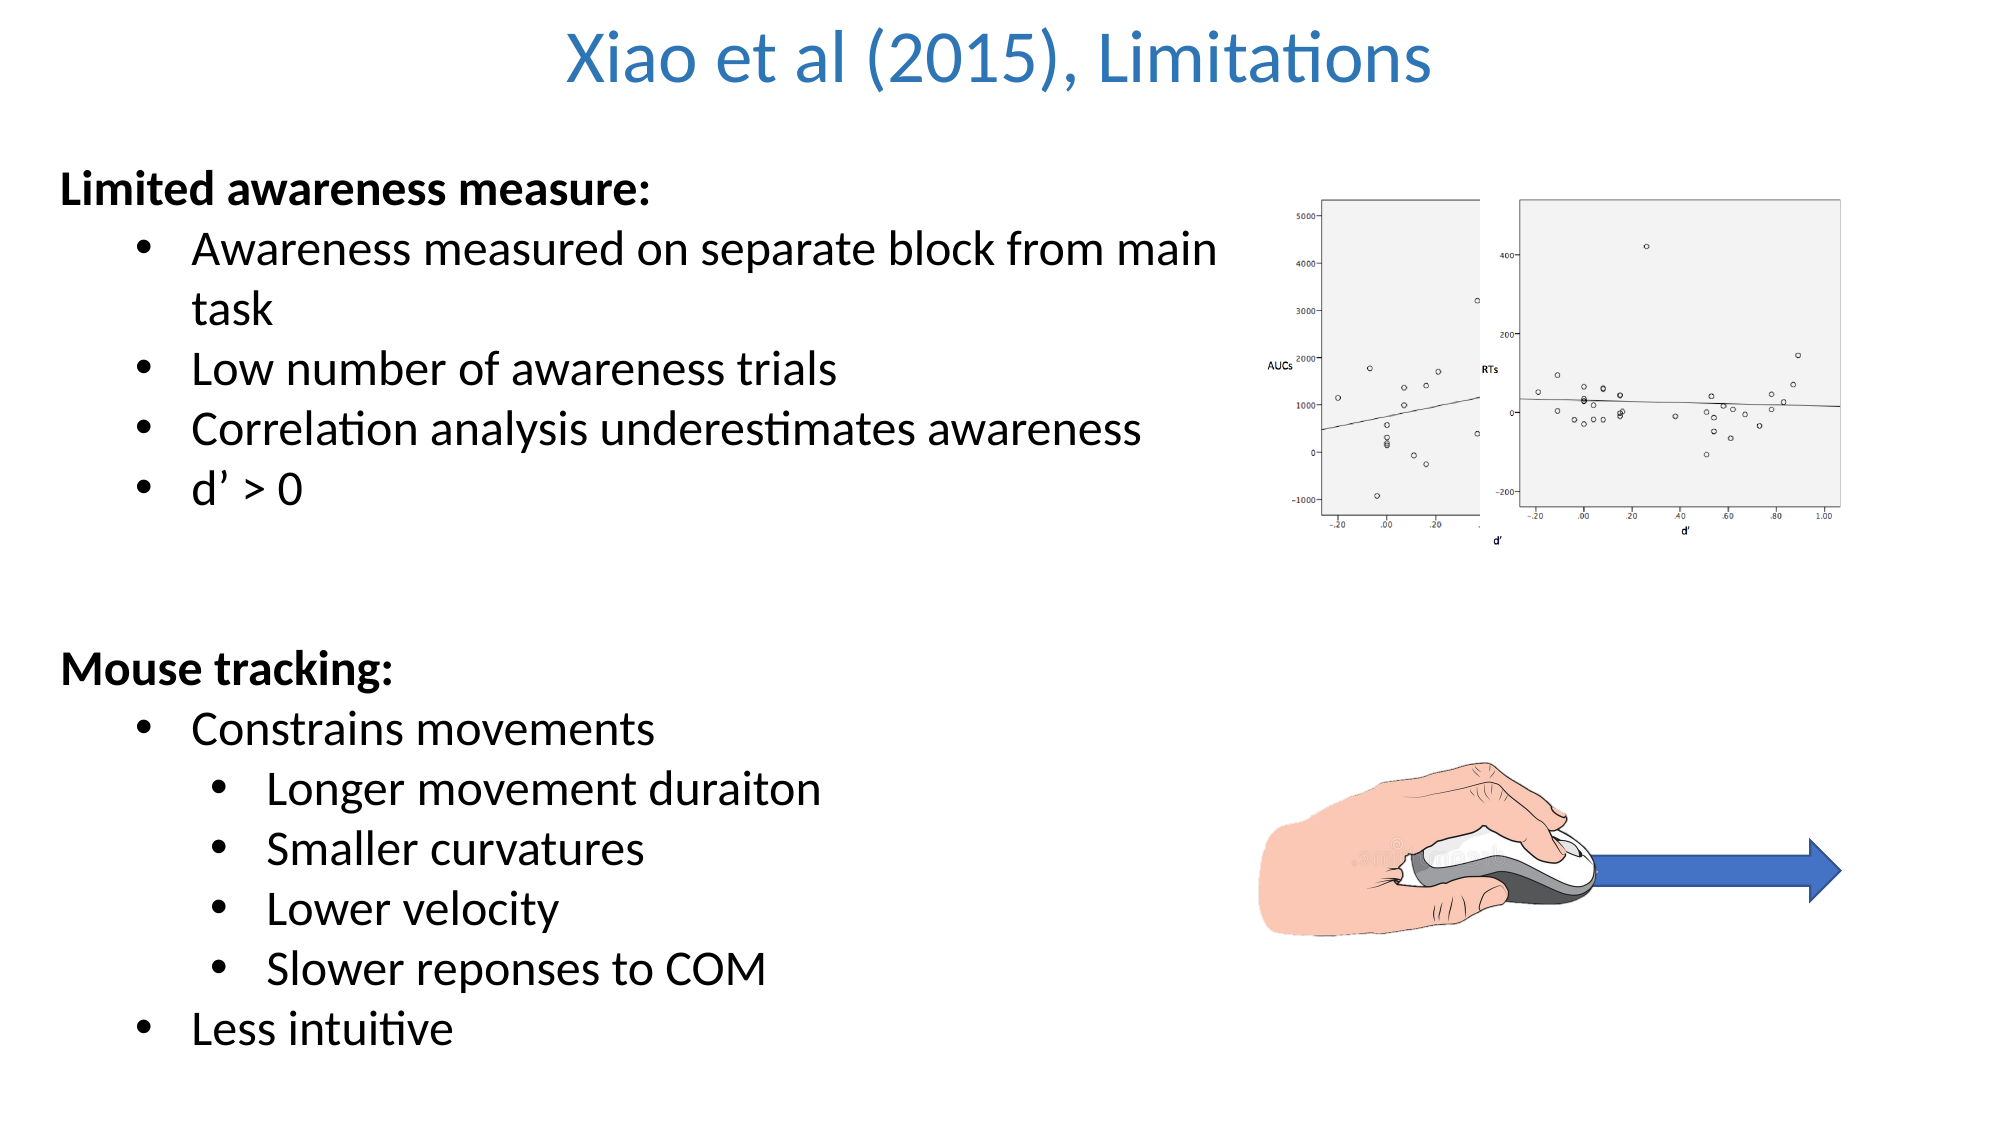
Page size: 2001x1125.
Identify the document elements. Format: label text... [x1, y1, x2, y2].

picture [1265, 198, 1841, 545]
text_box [1229, 726, 1841, 977]
text_box Limited awareness measure: Awareness measured on separate block from main task Low number of awareness trials Correlation analysis underestimates awareness d’ > 0 Mouse tracking: Constrains movements Longer movement duraiton Smaller curvatures Lower velocity Slower reponses to COM Less intuitive [45, 148, 1242, 1064]
text_box Xiao et al (2015), Limitations [0, 0, 2000, 105]
